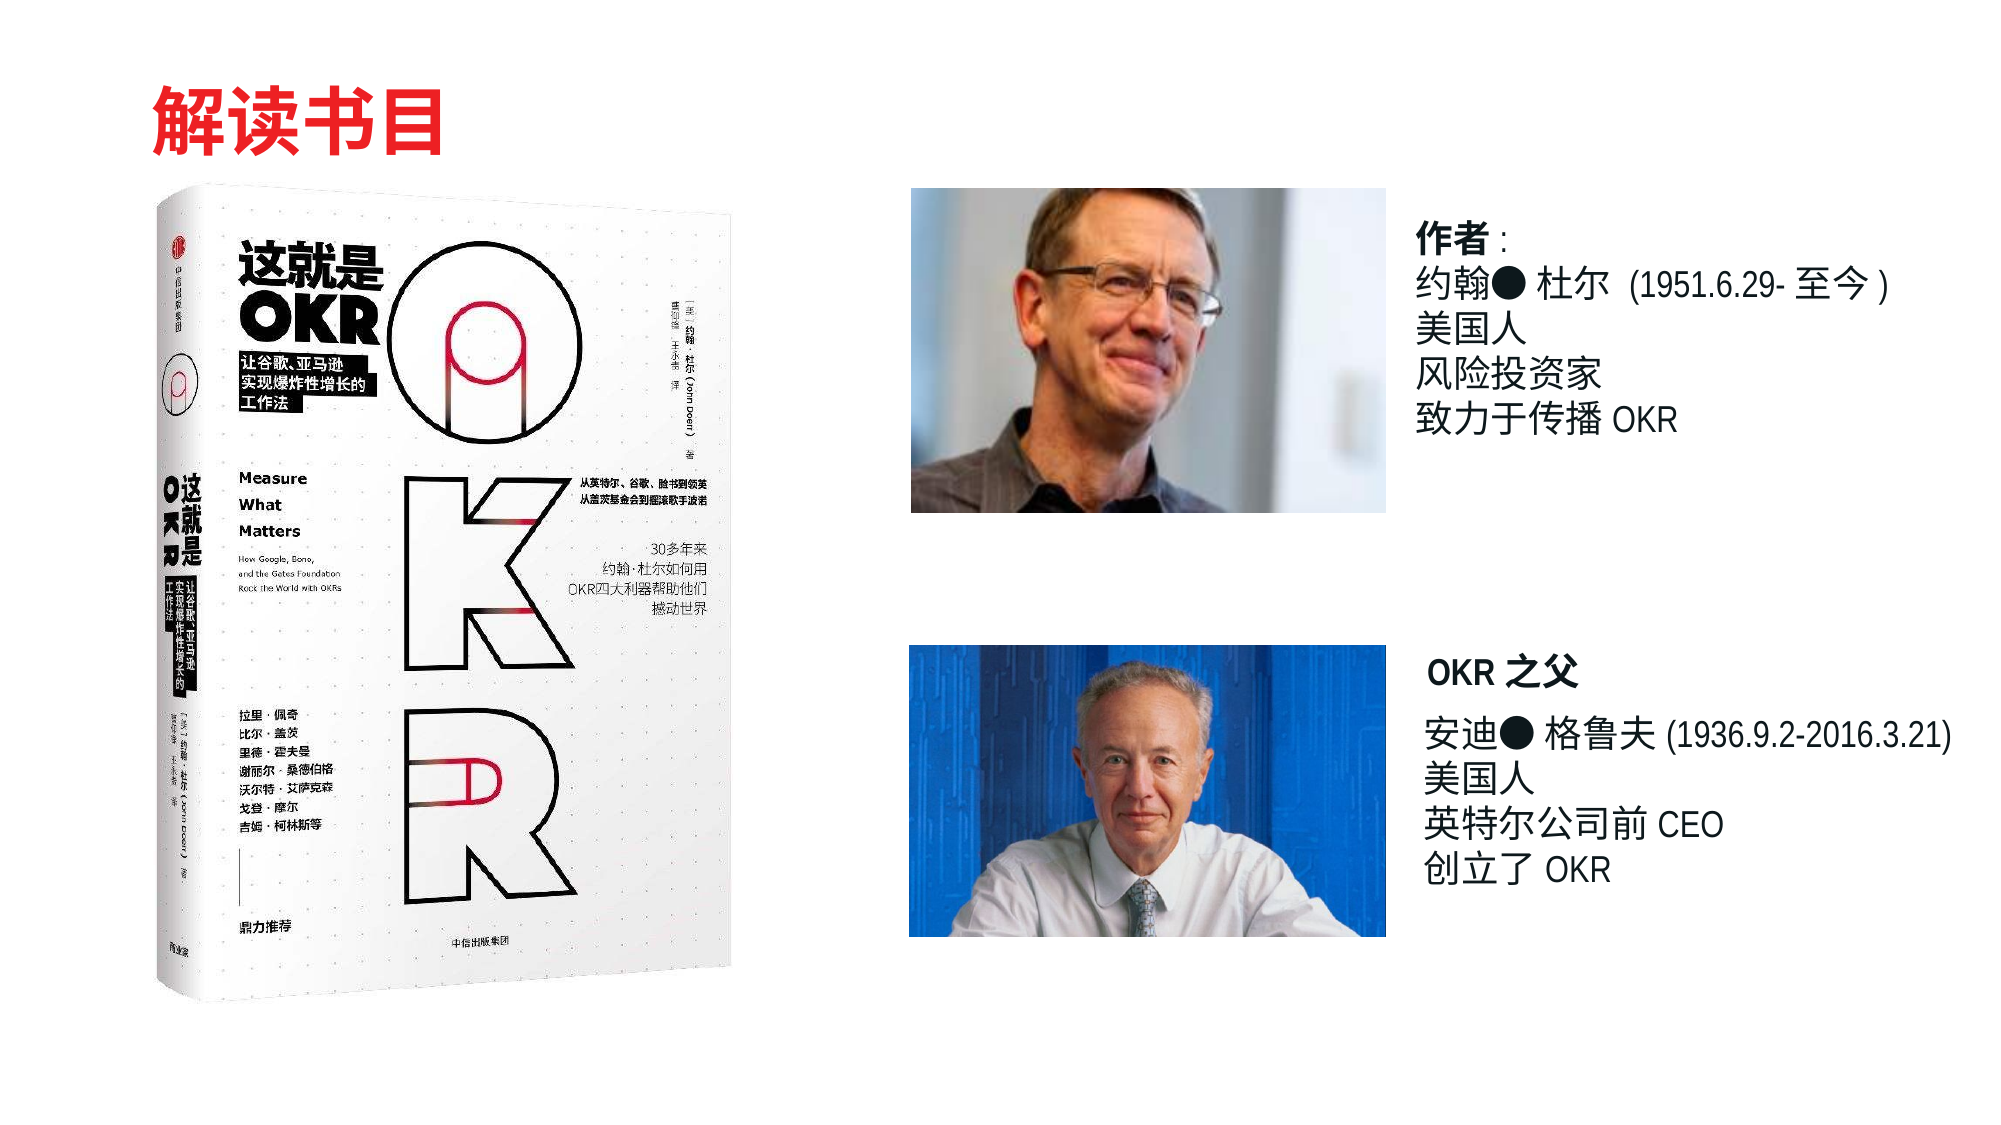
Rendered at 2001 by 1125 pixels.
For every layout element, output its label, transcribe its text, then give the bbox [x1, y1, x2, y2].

text_box 作者: 约翰● 杜尔 (1951.6.29-至今) 美国人 风险投资家 致力于传播OKR [1400, 207, 1904, 493]
picture [909, 645, 1386, 937]
text_box 安迪● 格鲁夫(1936.9.2-2016.3.21) 美国人 英特尔公司前CEO 创立了OKR [1408, 702, 1967, 898]
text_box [911, 188, 1386, 574]
picture [83, 166, 809, 1032]
text_box OKR之父 [1412, 640, 1595, 701]
title 解读书目 [151, 84, 1887, 167]
